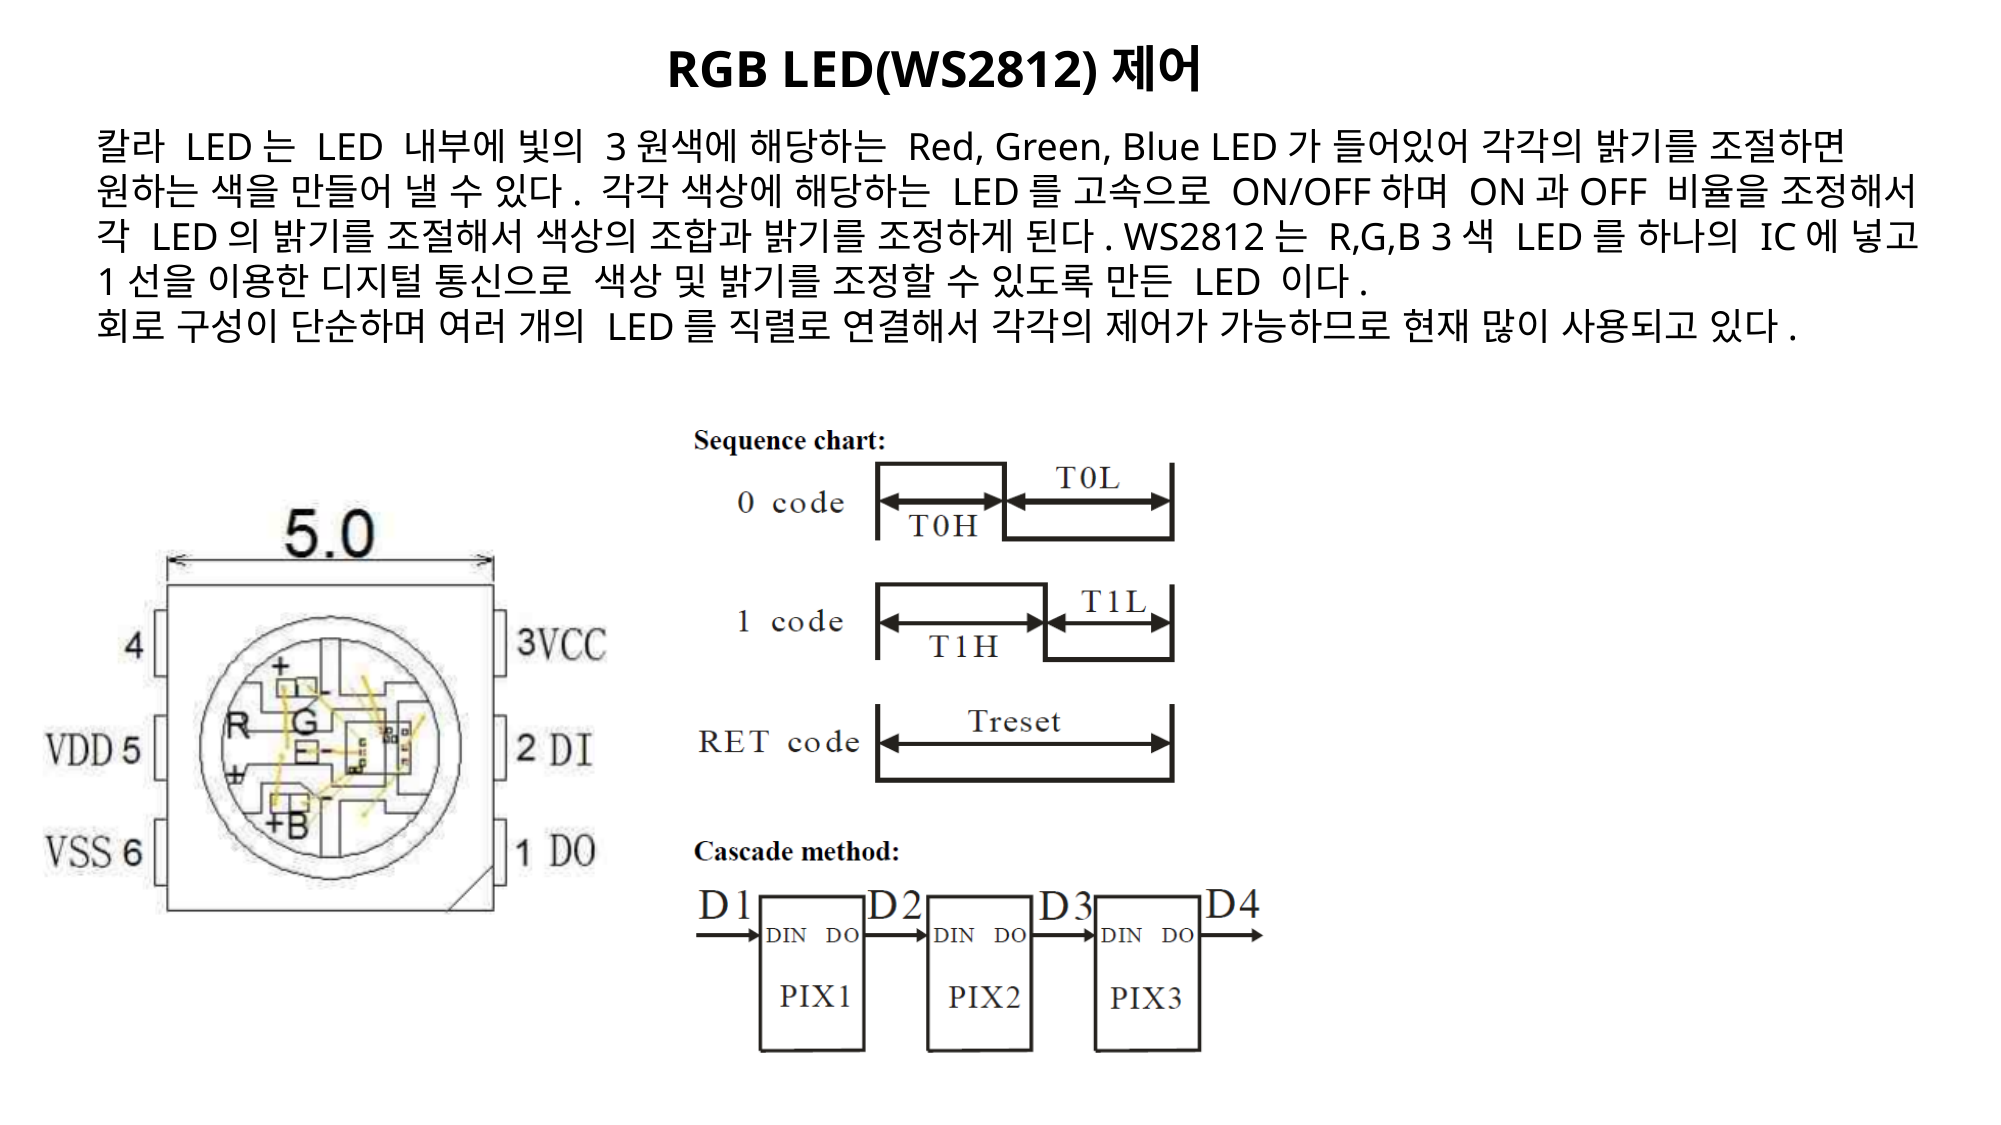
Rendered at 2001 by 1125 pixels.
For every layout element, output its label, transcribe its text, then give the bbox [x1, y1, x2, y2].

picture [26, 492, 648, 940]
picture [683, 430, 1285, 1064]
text_box 칼라 LED는 LED 내부에 빛의 3원색에 해당하는 Red, Green, Blue LED가 들어있어 각각의 밝기를 조절하면 원하는 색을 만들어 낼 수 있다. 각각 색상에 해당하는 LED를 고속으로 ON/OFF하며 ON과OFF 비율을 조정해서 각 LED의 밝기를 조절해서 색상의 조합과 밝기를 조정하게 된다. WS2812는 R,G,B 3색 LED를 하나의 IC에 넣고 1선을 이용한 디지털 통신으로 색상 및 밝기를 조정할 수 있도록 만든 LED 이다. 회로 구성이 단순하며 여러 개의 LED를 직렬로 연결해서 각각의 제어가 가능하므로 현재 많이 사용되고 있다. [82, 115, 1941, 355]
text_box RGB LED(WS2812)제어 [651, 29, 1219, 105]
